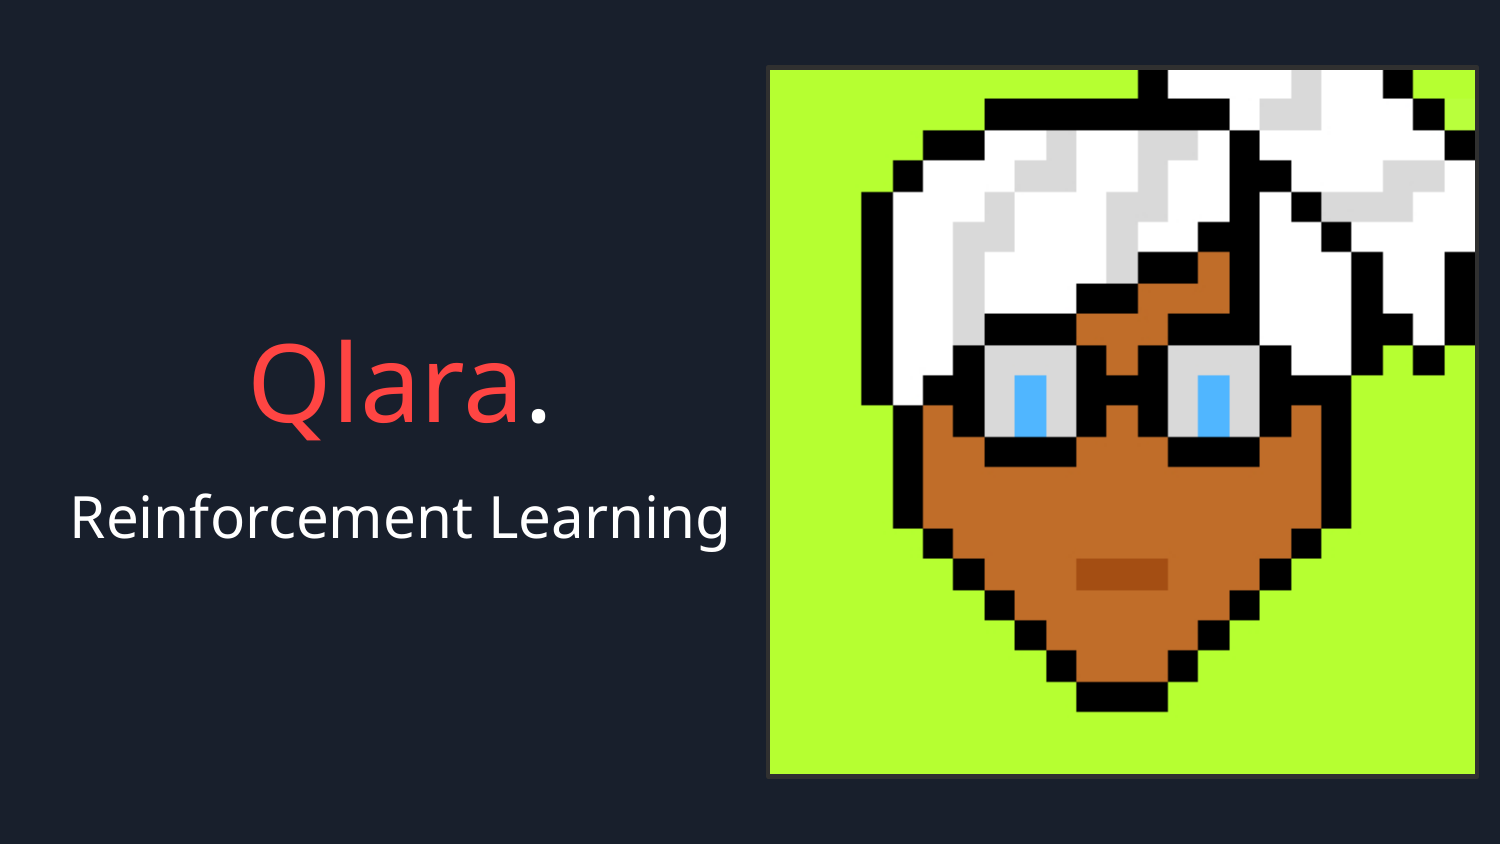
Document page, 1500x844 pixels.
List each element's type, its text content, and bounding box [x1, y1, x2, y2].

title Qlara. [51, 122, 750, 459]
picture [770, 69, 1475, 775]
subtitle Reinforcement Learning [51, 464, 750, 729]
